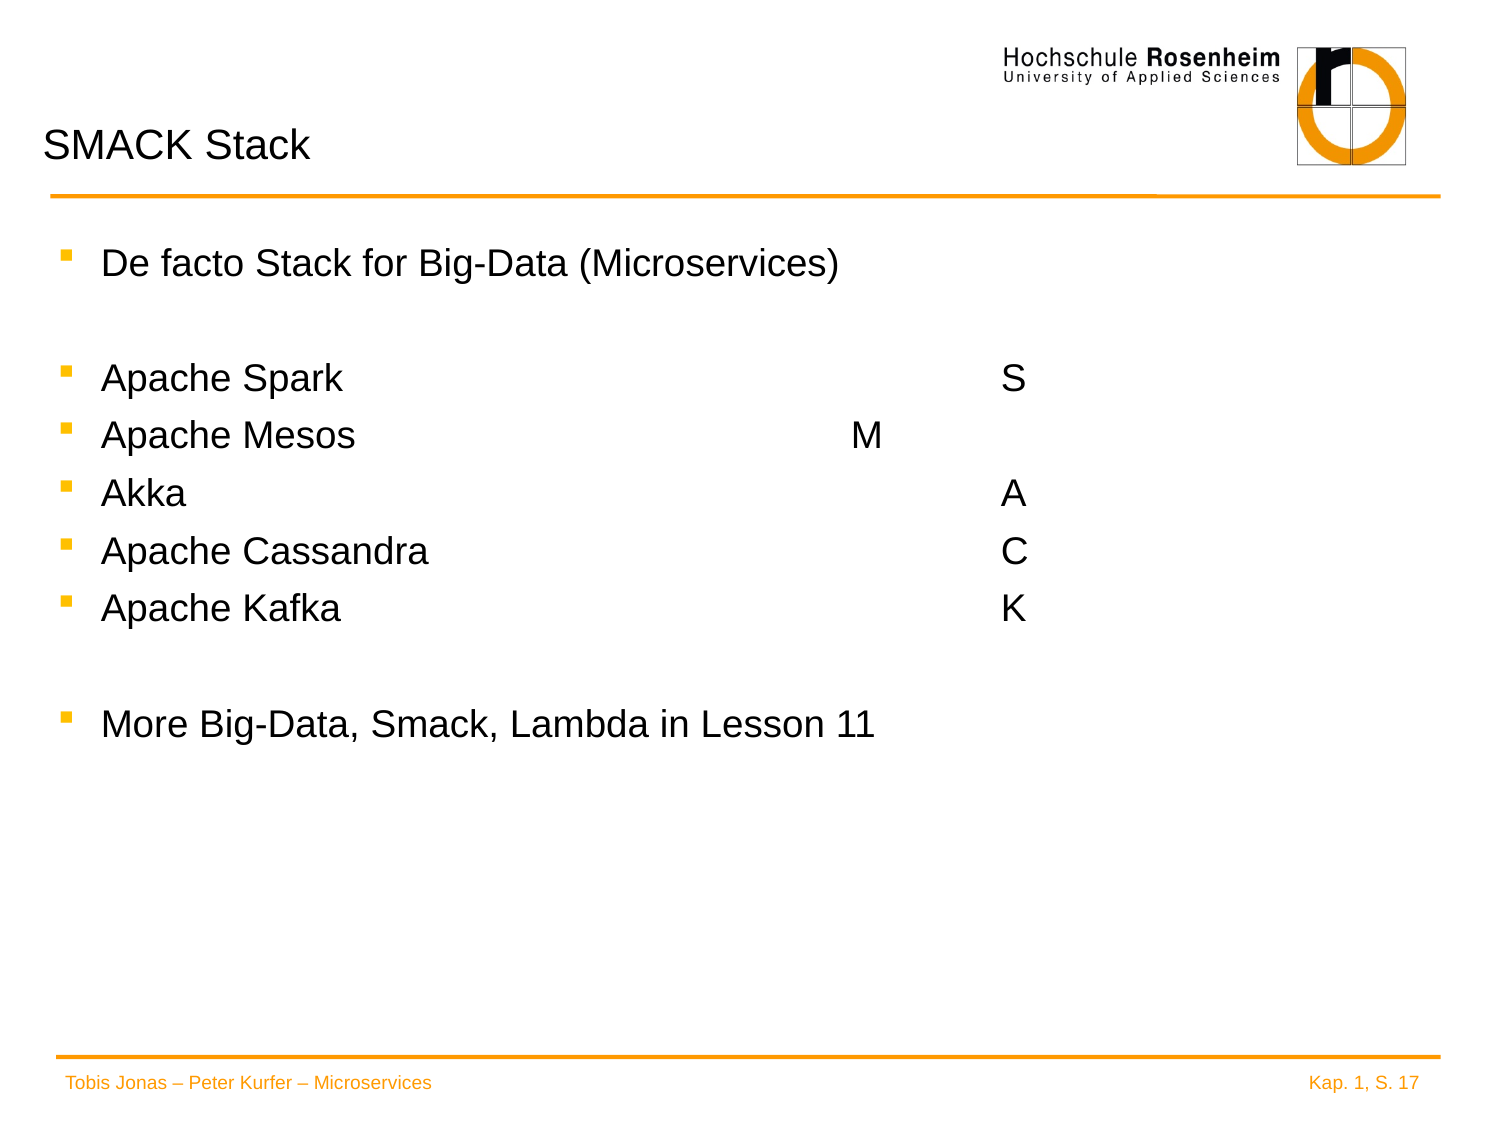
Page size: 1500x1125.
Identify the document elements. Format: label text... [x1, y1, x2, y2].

title SMACK Stack [42, 41, 987, 168]
list De facto Stack for Big-Data (Microservices) Apache Spark S Apache Mesos M Akka A Apache Cassandra C Apache Kafka K More Big-Data, Smack, Lambda in Lesson 11 [42, 230, 1470, 1026]
picture [1003, 45, 1407, 167]
